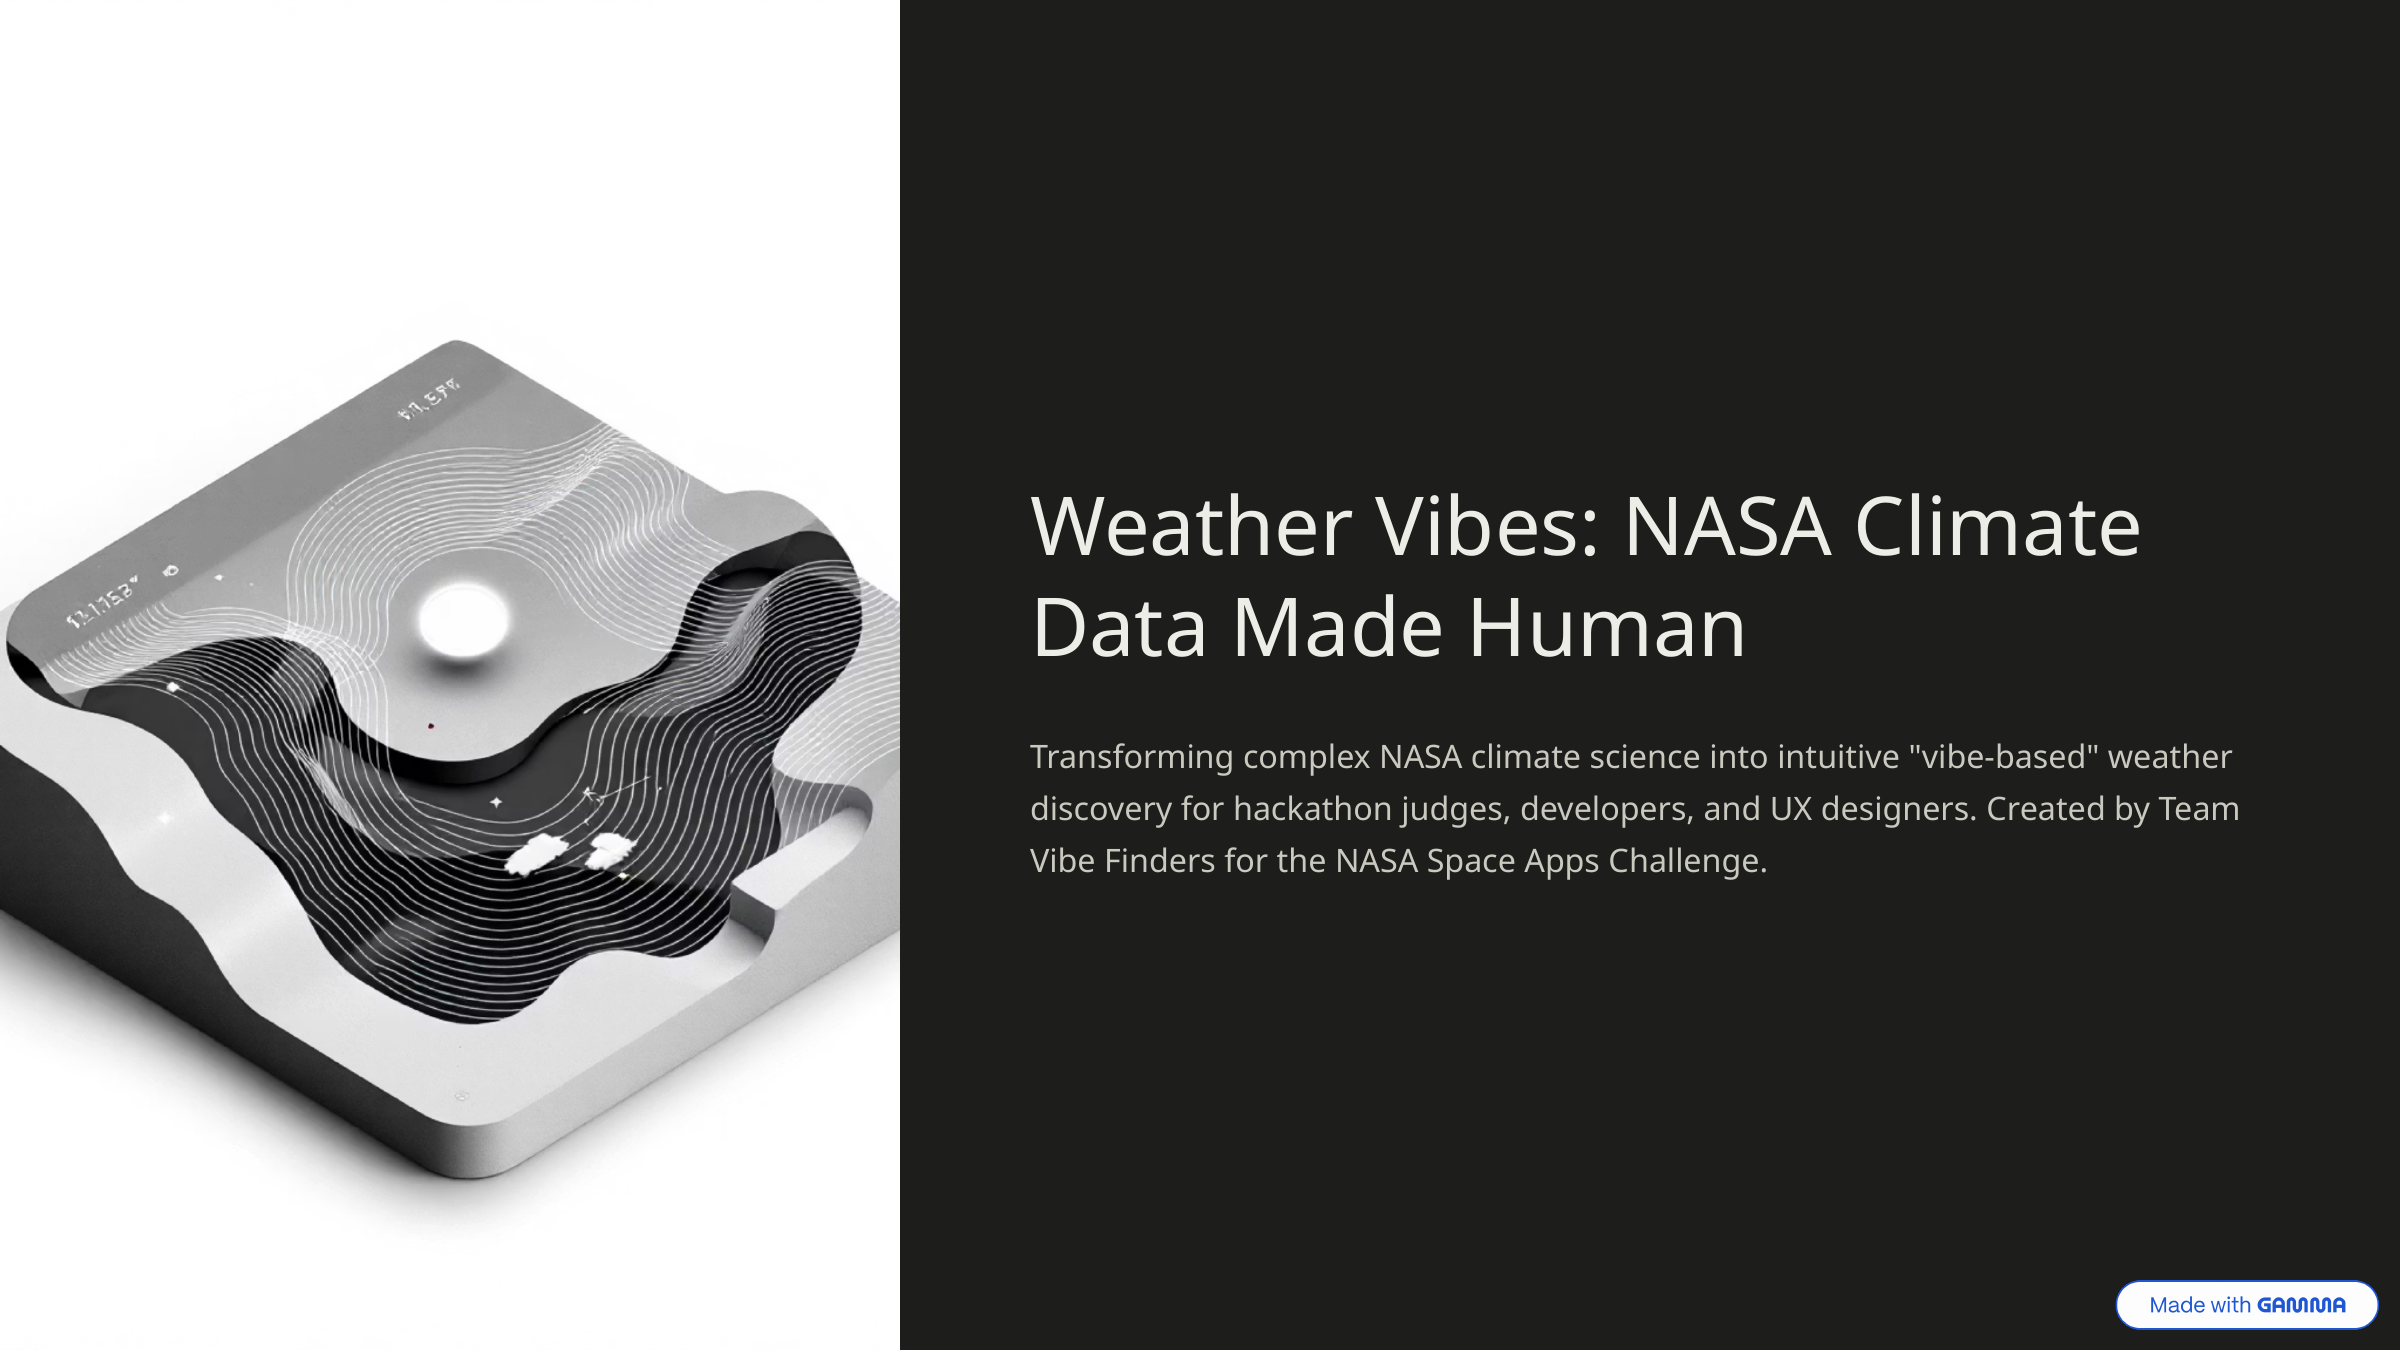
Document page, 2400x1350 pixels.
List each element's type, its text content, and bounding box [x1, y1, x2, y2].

text_box Transforming complex NASA climate science into intuitive "vibe-based" weather discovery for hackathon judges, developers, and UX designers. Created by Team Vibe Finders for the NASA Space Apps Challenge. [1030, 722, 2270, 880]
picture [0, 0, 900, 1350]
picture [2106, 1271, 2389, 1339]
text_box Weather Vibes: NASA Climate Data Made Human [1030, 470, 2270, 675]
